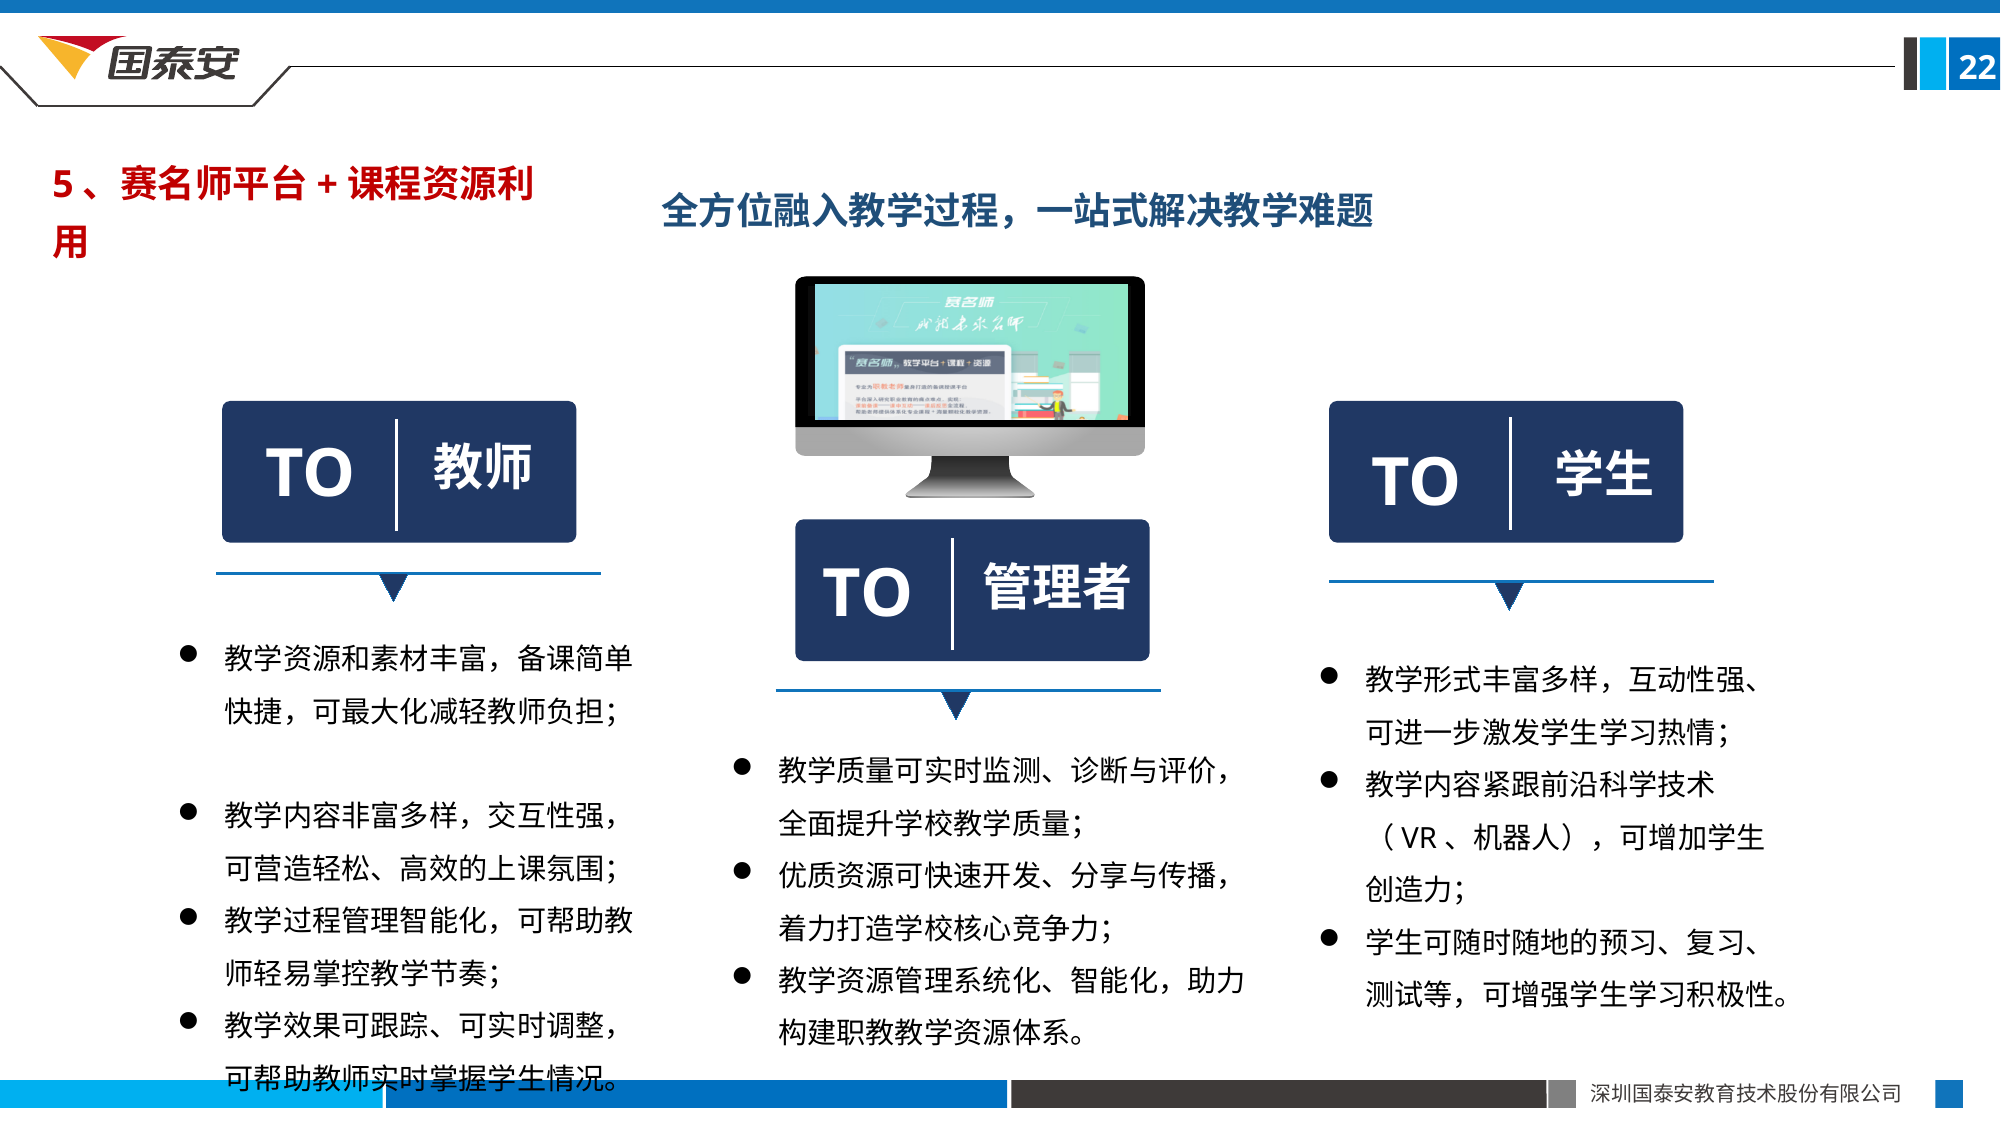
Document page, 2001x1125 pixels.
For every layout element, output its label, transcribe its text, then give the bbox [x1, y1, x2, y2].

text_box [0, 66, 290, 106]
text_box 教师 [425, 435, 542, 496]
text_box TO [227, 429, 394, 510]
text_box [1494, 582, 1524, 611]
text_box 学生 [1546, 442, 1663, 503]
text_box [222, 400, 577, 543]
text_box 22 [1944, 38, 2000, 94]
text_box 管理者 [974, 555, 1141, 616]
text_box [379, 574, 408, 602]
text_box TO [1333, 438, 1500, 519]
text_box 教学资源和素材丰富，备课简单快捷，可最大化减轻教师负担； 教学内容非富多样，交互性强，可营造轻松、高效的上课氛围； 教学过程管理智能化，可帮助教师轻易掌控教学节奏； 教学效果可跟踪、可实时调整，可帮助教师实时掌握学生情况。 [162, 615, 662, 1125]
text_box 教学形式丰富多样，互动性强、可进一步激发学生学习热情； 教学内容紧跟前沿科学技术（VR、机器人），可增加学生创造力； 学生可随时随地的预习、复习、测试等，可增强学生学习积极性。 [1303, 636, 1799, 1019]
text_box 5、赛名师平台+课程资源利用 [37, 138, 577, 271]
text_box [795, 519, 1150, 662]
text_box [941, 691, 971, 720]
text_box 全方位融入教学过程，一站式解决教学难题 [646, 157, 1389, 240]
text_box TO [798, 549, 938, 630]
text_box [1329, 400, 1684, 543]
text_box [795, 276, 1145, 498]
text_box 教学质量可实时监测、诊断与评价，全面提升学校教学质量； 优质资源可快速开发、分享与传播，着力打造学校核心竞争力； 教学资源管理系统化、智能化，助力构建职教教学资源体系。 [716, 727, 1268, 1058]
